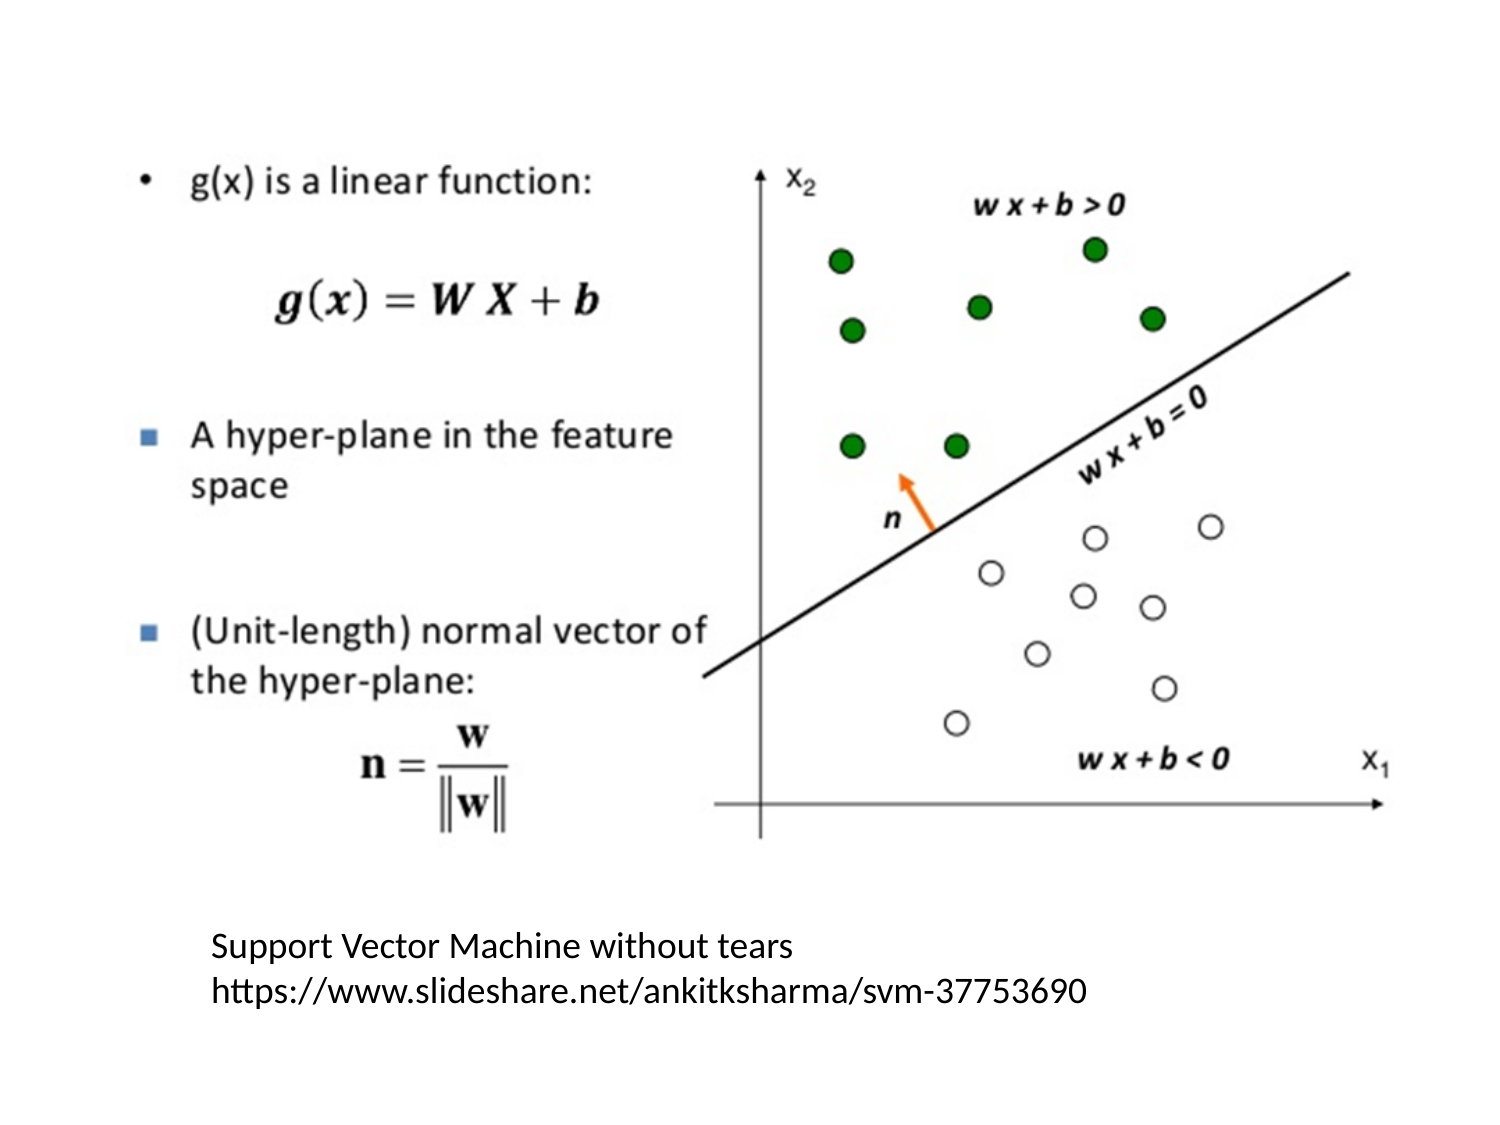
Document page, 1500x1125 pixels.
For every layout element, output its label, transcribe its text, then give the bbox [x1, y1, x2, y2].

picture [56, 134, 1442, 864]
text_box Support Vector Machine without tears https://www.slideshare.net/ankitksharma/svm-37753690 [196, 913, 1103, 1019]
